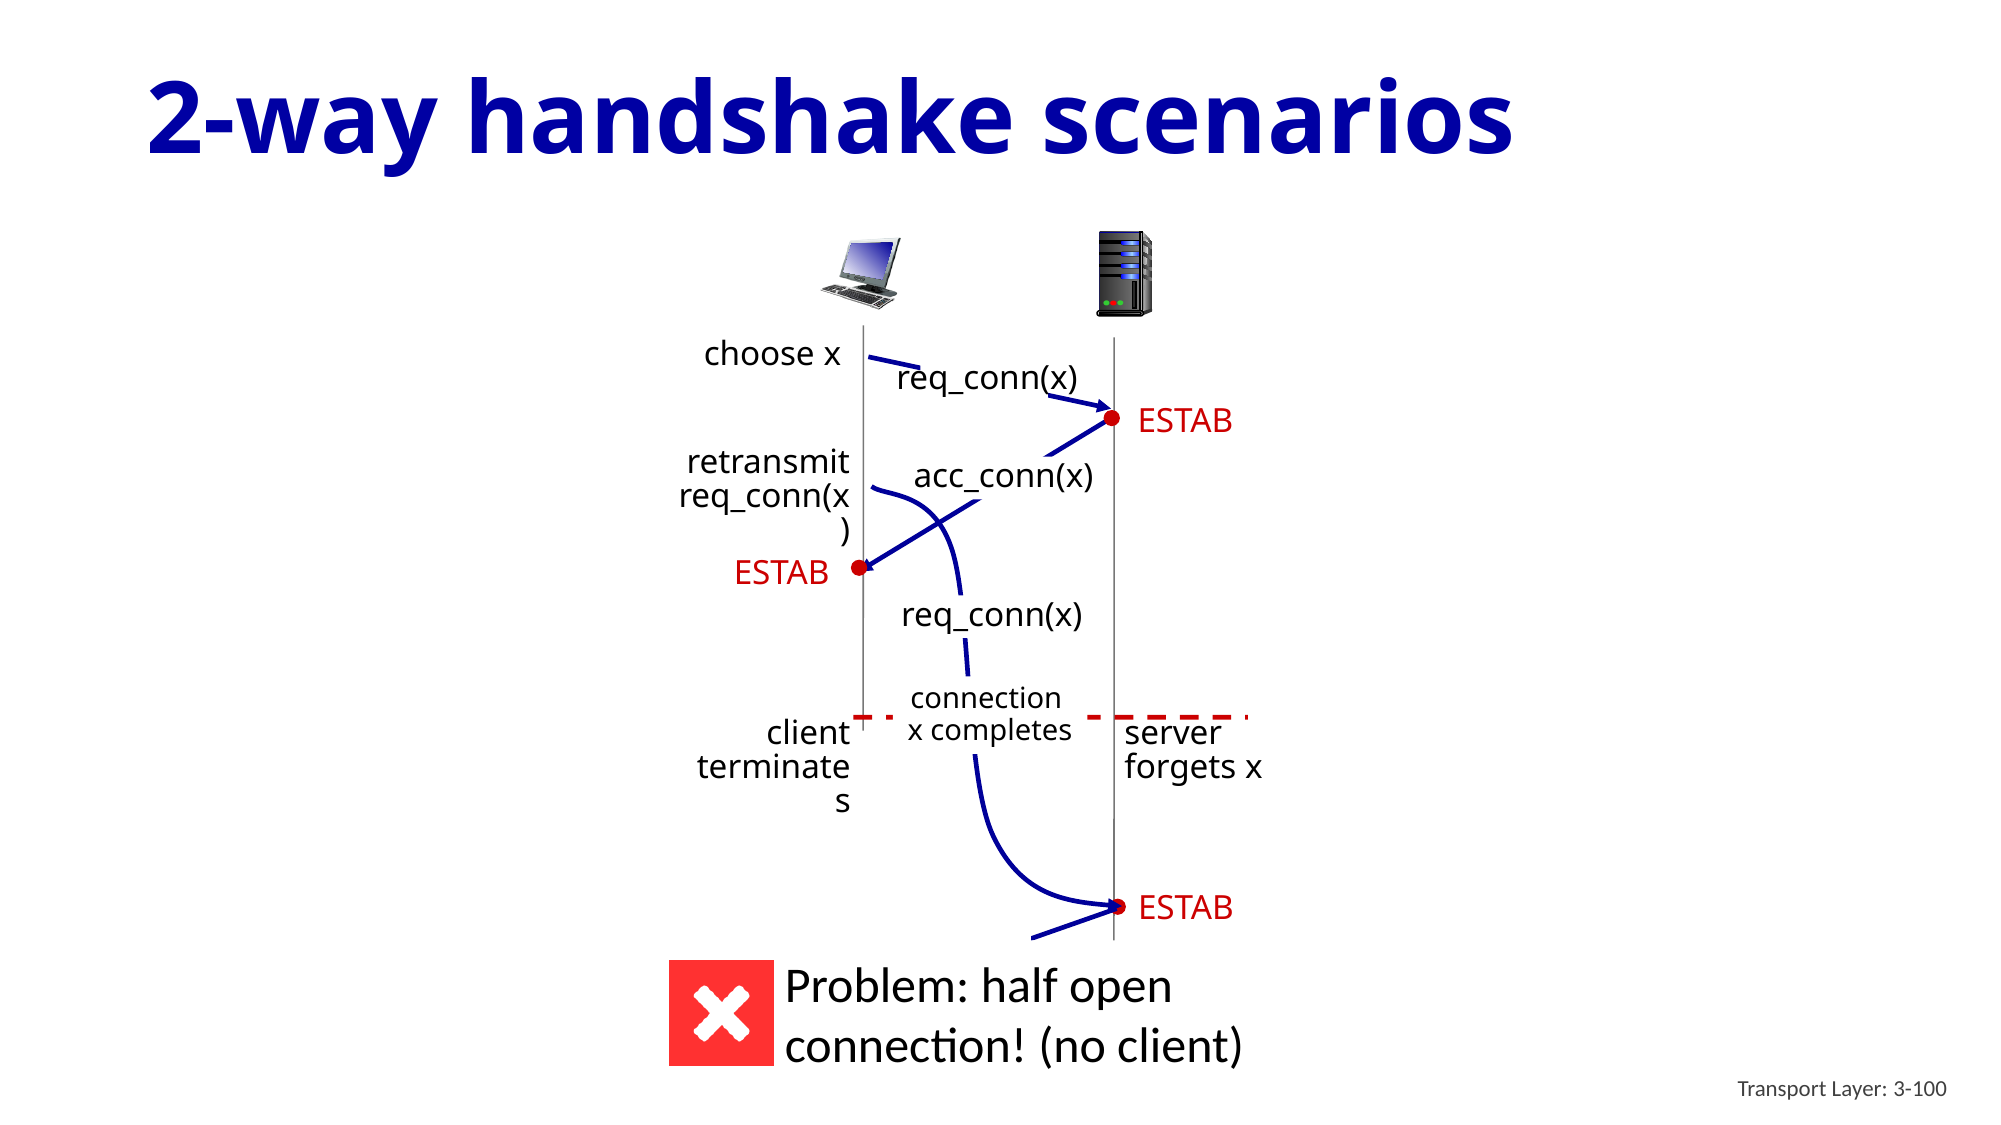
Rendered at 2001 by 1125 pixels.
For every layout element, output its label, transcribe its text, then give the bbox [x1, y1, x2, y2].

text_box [806, 908, 1117, 940]
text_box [669, 940, 1348, 1118]
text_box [673, 676, 1302, 794]
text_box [800, 234, 903, 315]
slide_number Transport Layer: 3-100 [1512, 1056, 1963, 1117]
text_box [692, 324, 1249, 599]
title 2-way handshake scenarios [131, 47, 2000, 195]
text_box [655, 438, 1123, 907]
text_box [1096, 231, 1153, 316]
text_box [1110, 878, 1250, 934]
